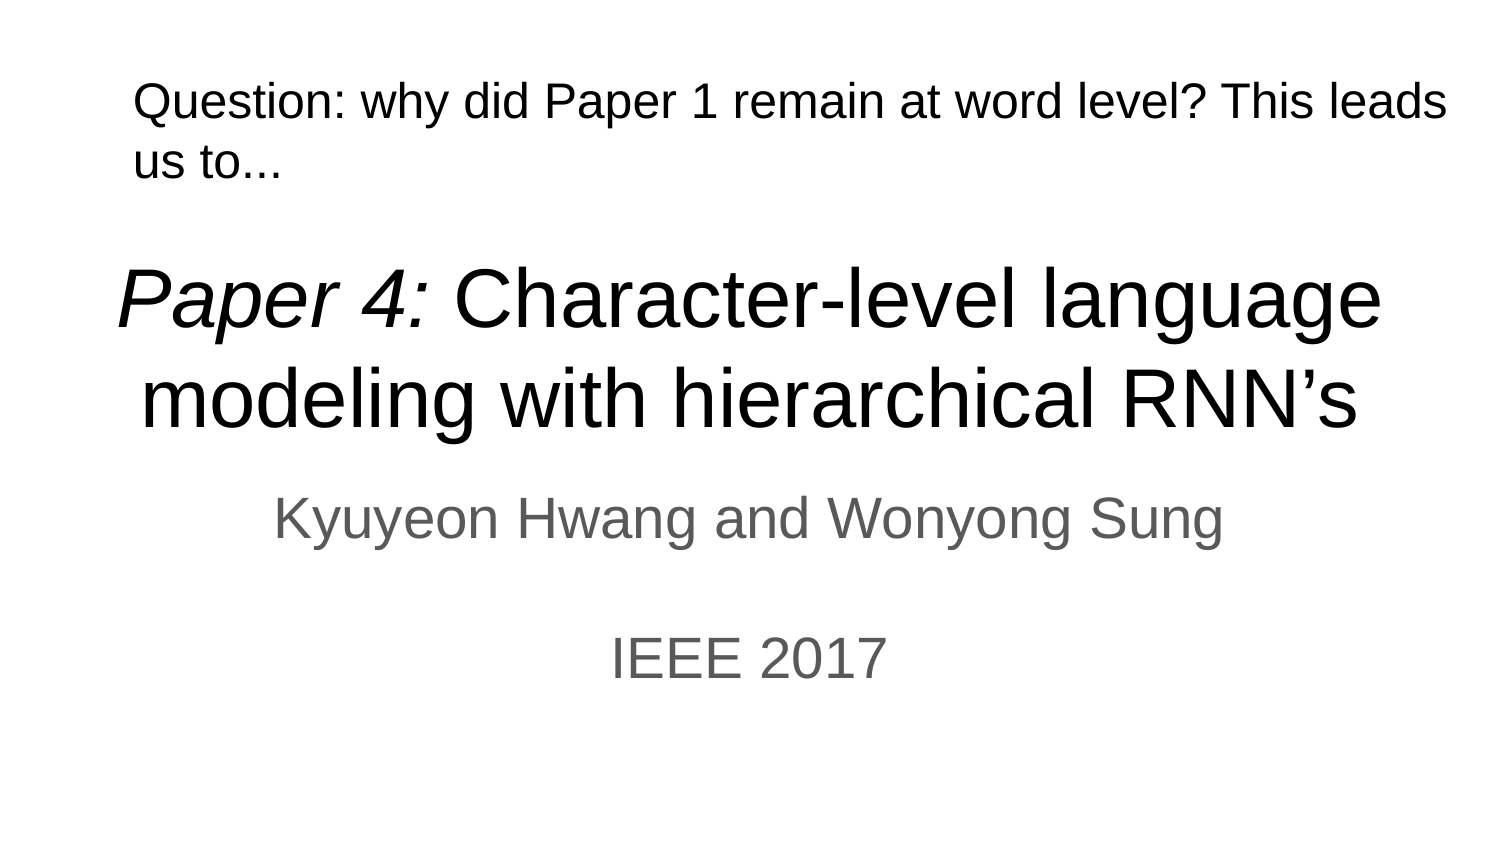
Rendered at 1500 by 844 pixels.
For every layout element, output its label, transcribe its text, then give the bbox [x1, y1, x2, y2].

subtitle Kyuyeon Hwang and Wonyong Sung IEEE 2017 [51, 464, 1449, 595]
title Question: why did Paper 1 remain at word level? This leads us to... [117, 53, 1500, 148]
title Paper 4: Character-level language modeling with hierarchical RNN’s [51, 122, 1449, 459]
